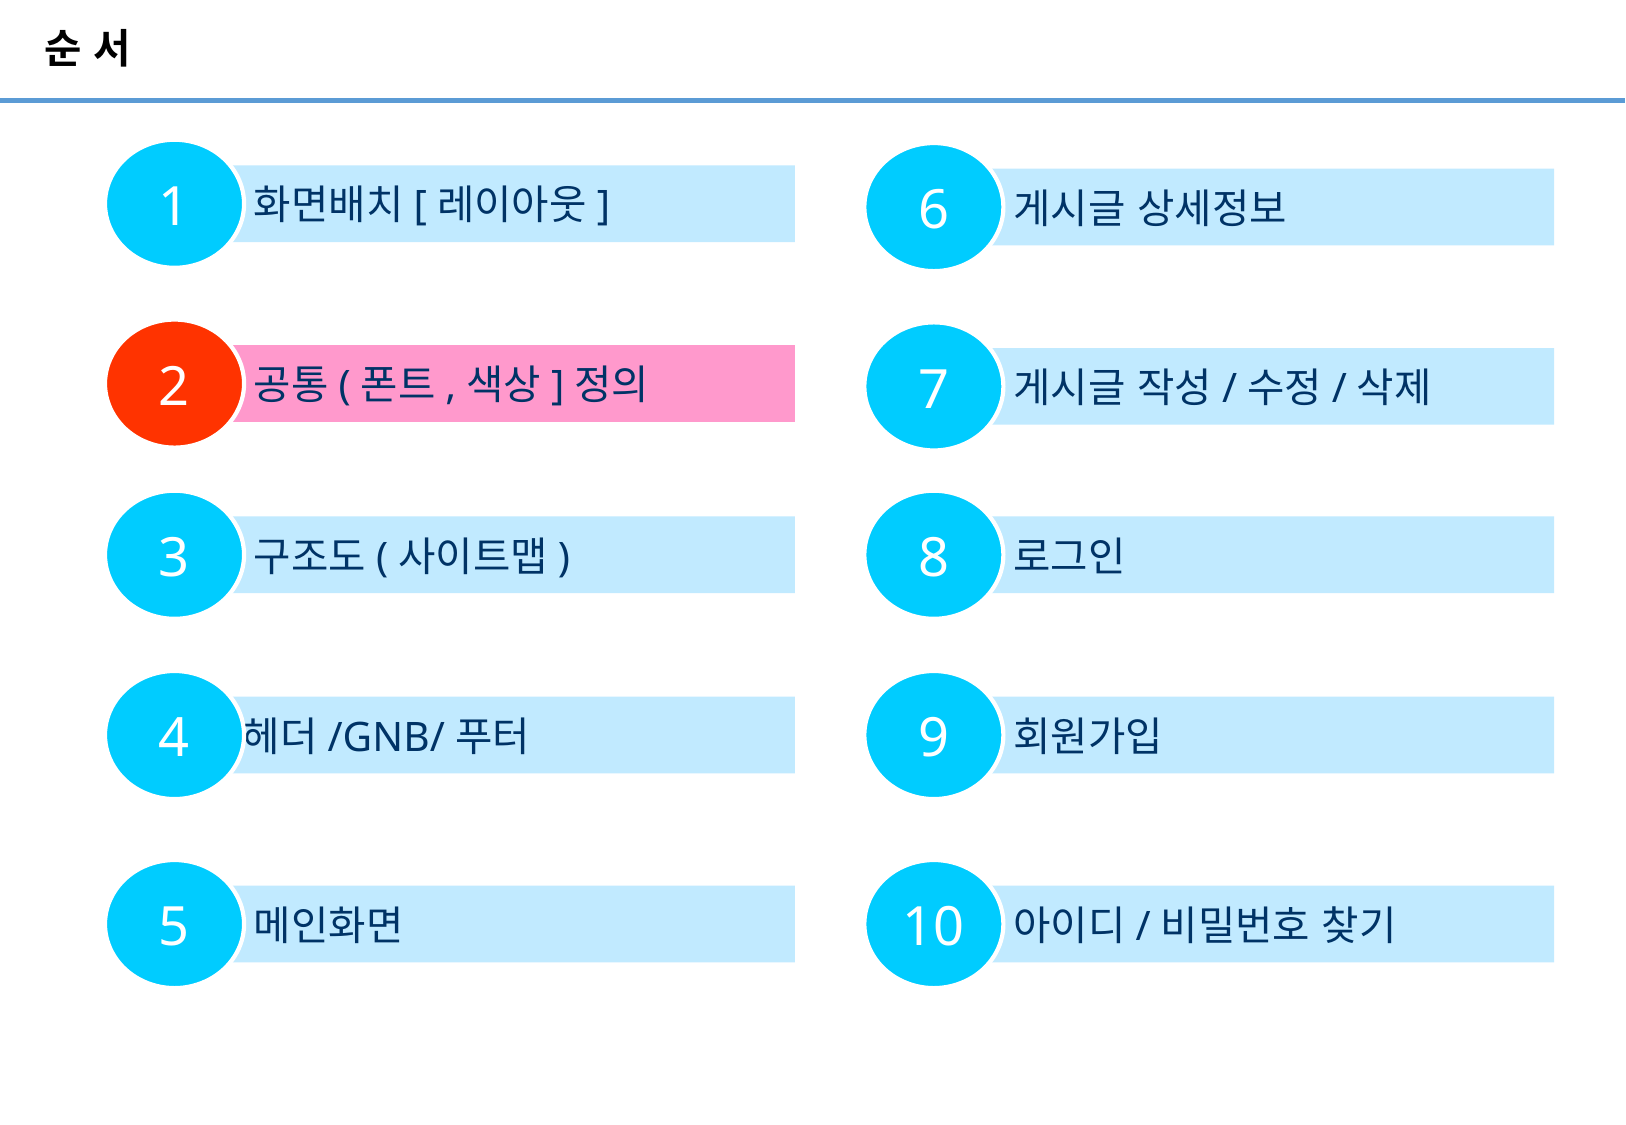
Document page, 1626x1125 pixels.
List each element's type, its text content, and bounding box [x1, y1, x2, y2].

text_box 10 [864, 860, 1004, 989]
text_box 8 [864, 490, 1004, 619]
text_box 7 [864, 322, 1004, 451]
text_box 공통(폰트,색상]정의 [231, 345, 795, 422]
text_box 1 [105, 139, 245, 268]
text_box 6 [864, 143, 1004, 272]
text_box 2 [105, 319, 245, 448]
text_box 로그인 [990, 516, 1555, 594]
text_box 4 [105, 670, 245, 800]
text_box 게시글 상세정보 [990, 168, 1555, 246]
text_box 아이디/비밀번호 찾기 [990, 885, 1555, 963]
text_box 게시글 작성/수정/삭제 [991, 348, 1555, 425]
text_box 회원가입 [990, 696, 1555, 774]
title 순 서 [44, 0, 1108, 102]
text_box 구조도(사이트맵) [231, 516, 795, 594]
text_box 메인화면 [231, 885, 795, 963]
text_box 헤더/GNB/푸터 [231, 696, 795, 774]
text_box 화면배치[레이아웃] [231, 165, 795, 243]
text_box 9 [864, 670, 1004, 800]
text_box 5 [105, 860, 245, 989]
text_box 3 [105, 490, 245, 619]
